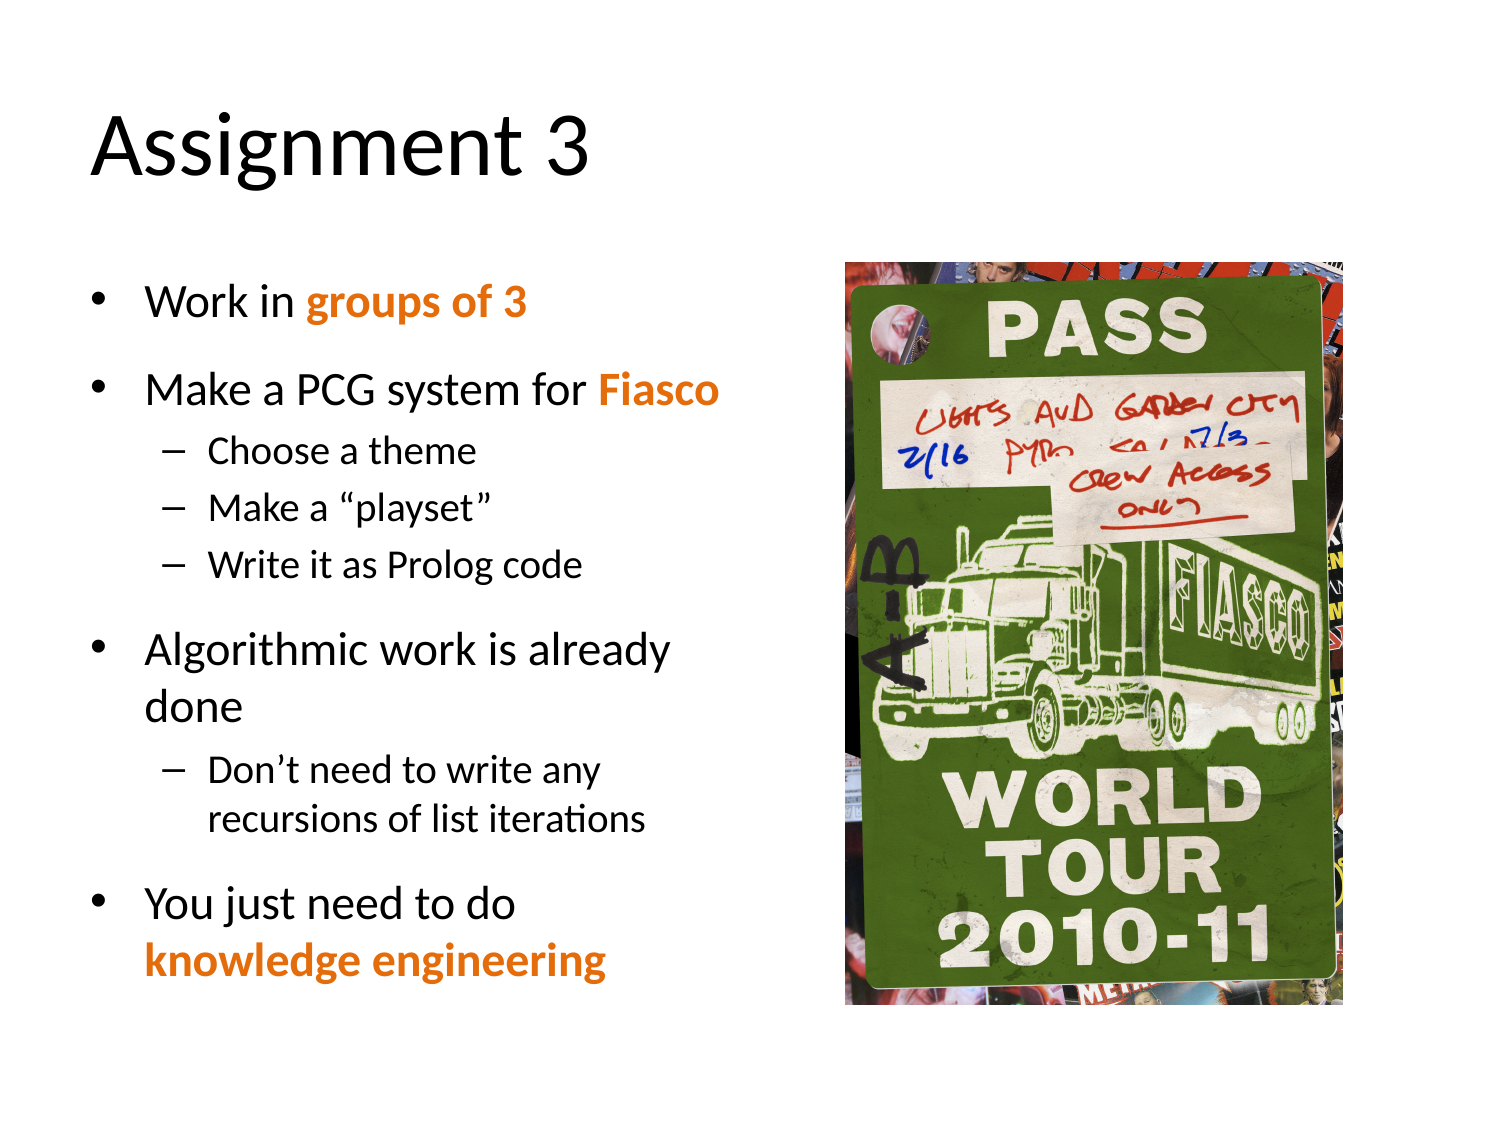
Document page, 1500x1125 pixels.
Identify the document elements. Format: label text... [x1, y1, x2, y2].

title Assignment 3 [75, 45, 1425, 233]
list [762, 262, 1426, 1006]
list Work in groups of 3 Make a PCG system for Fiasco Choose a theme Make a “playset” Write it as Prolog code Algorithmic work is already done Don’t need to write any recursions of list iterations You just need to do knowledge engineering [75, 262, 738, 1005]
